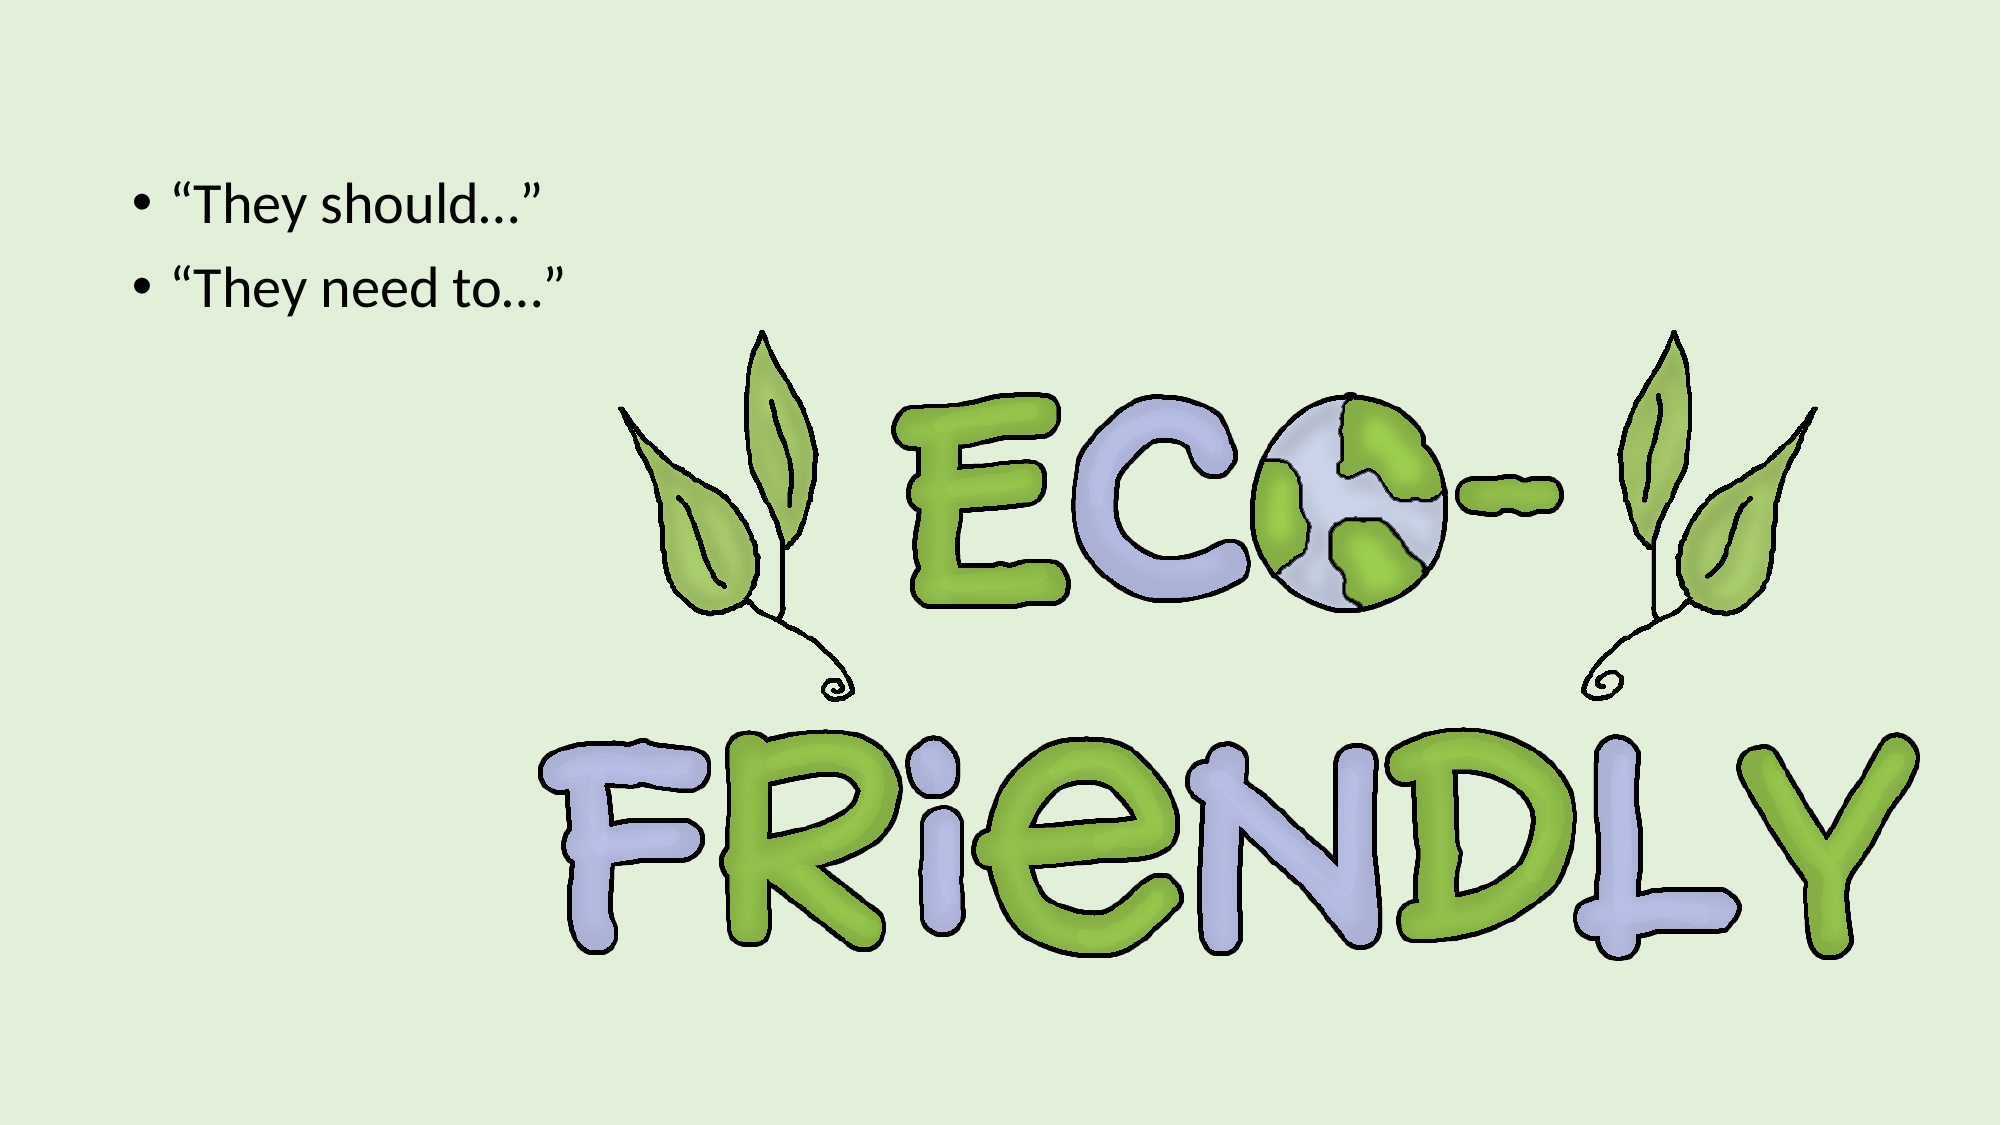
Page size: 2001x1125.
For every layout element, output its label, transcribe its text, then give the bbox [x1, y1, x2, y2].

list “They should…” “They need to…” [116, 165, 757, 880]
picture [538, 330, 1920, 961]
